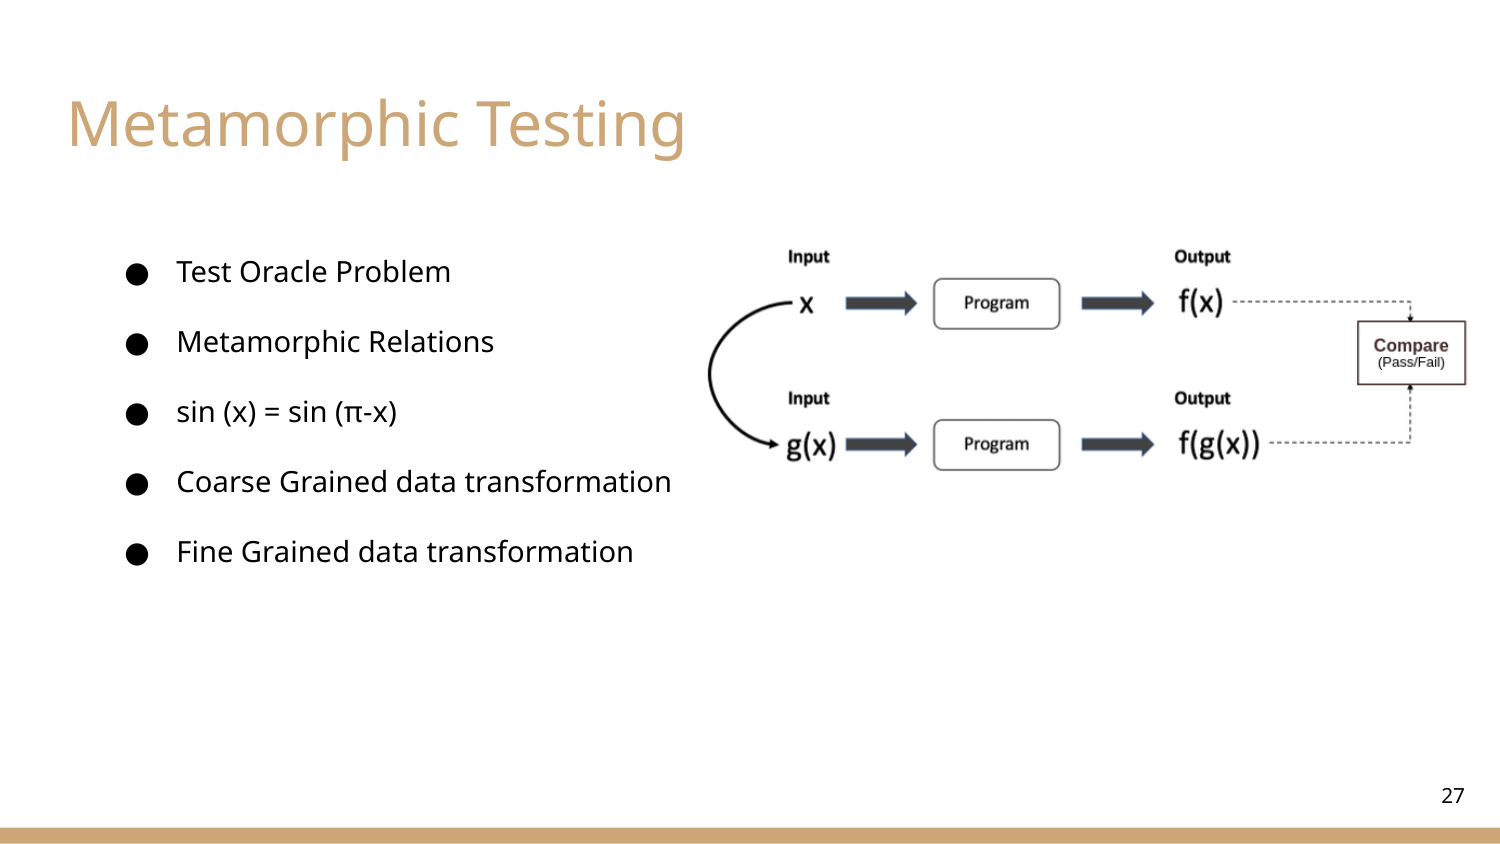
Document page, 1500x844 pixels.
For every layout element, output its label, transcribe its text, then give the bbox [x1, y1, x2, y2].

picture [702, 229, 1472, 483]
text_box Test Oracle Problem Metamorphic Relations sin (x) = sin (π-x) Coarse Grained data transformation Fine Grained data transformation [86, 203, 785, 687]
title Metamorphic Testing [51, 37, 1449, 174]
slide_number ‹#› [1389, 764, 1480, 830]
